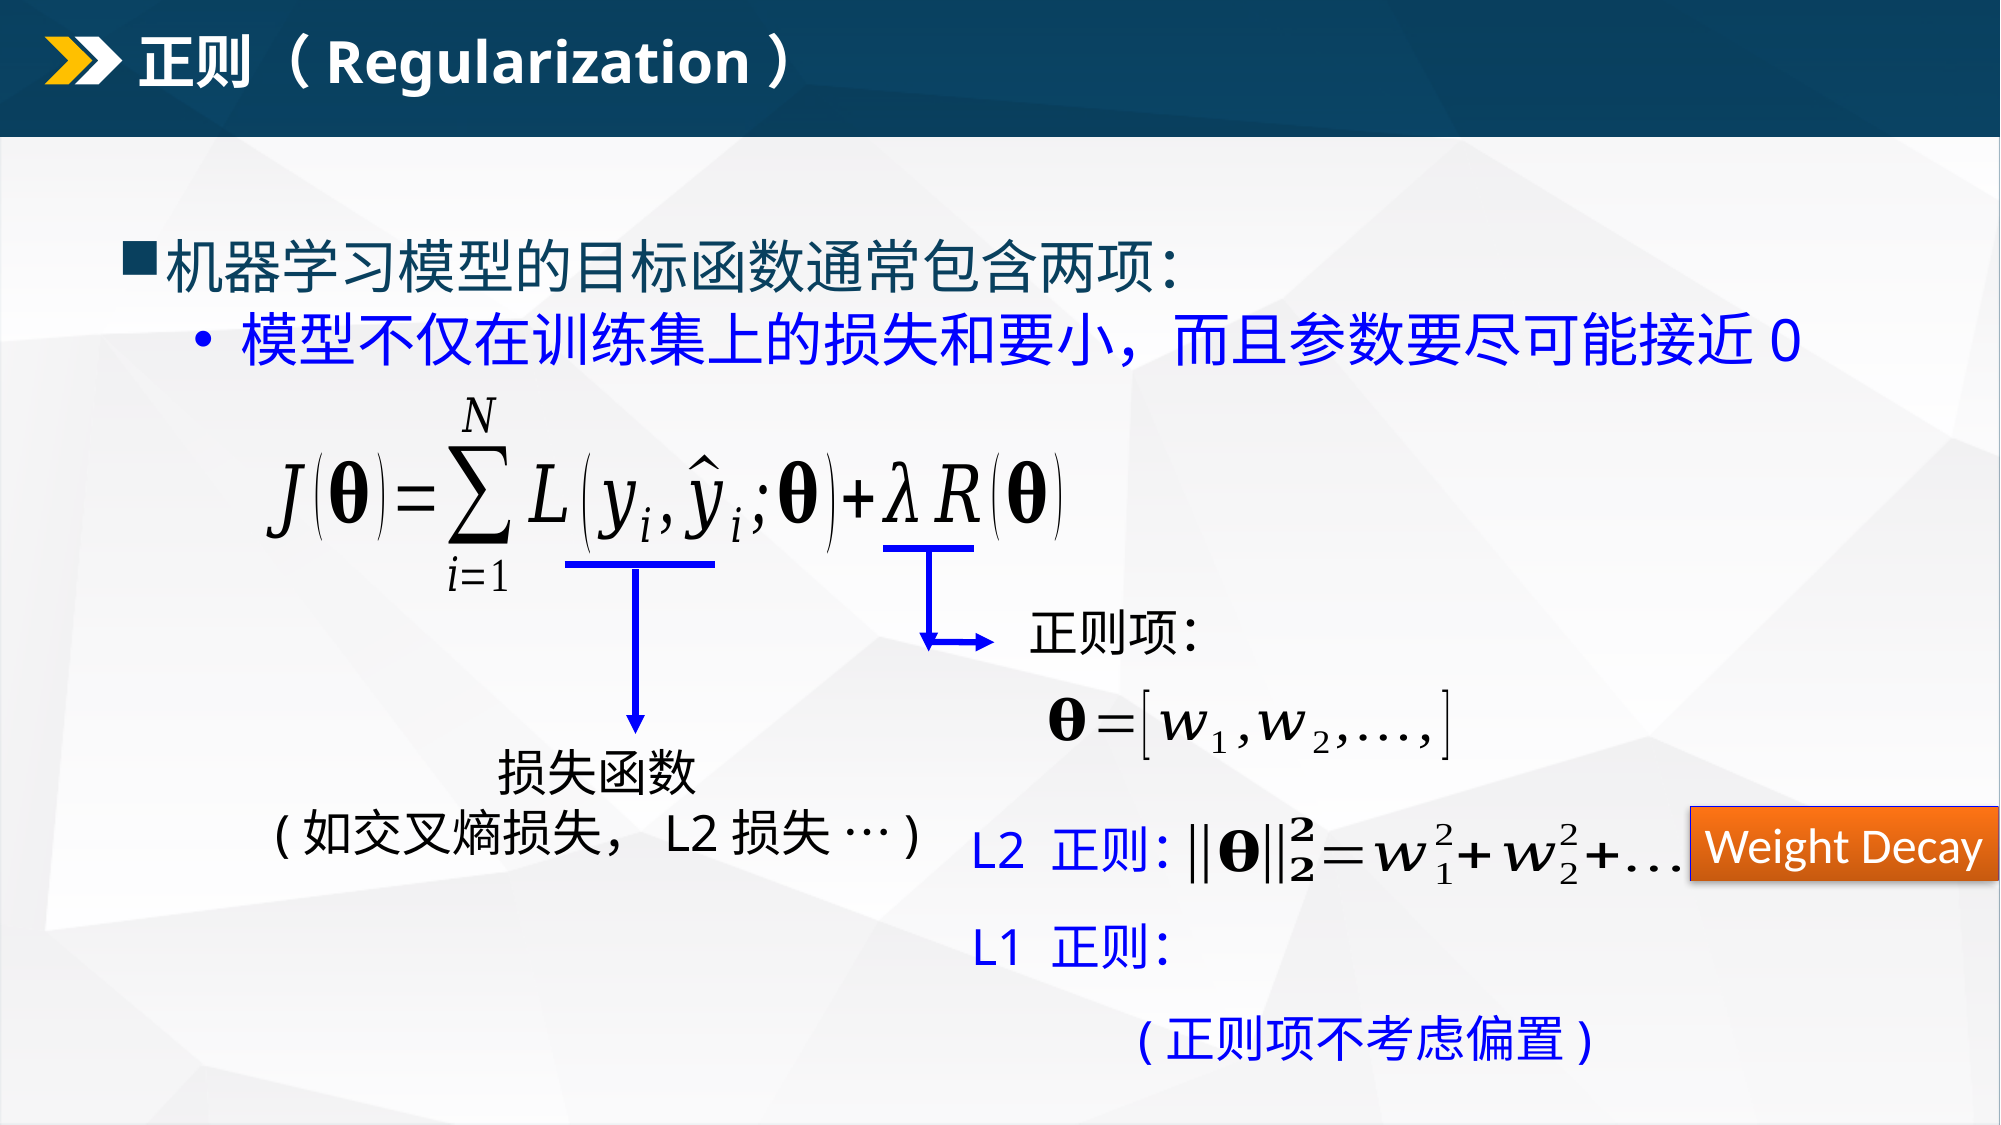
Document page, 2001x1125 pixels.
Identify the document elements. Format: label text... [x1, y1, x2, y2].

text_box (正则项不考虑偏置) [1055, 1000, 1675, 1075]
text_box 正则项： [1013, 593, 1597, 669]
text_box 损失函数 (如交叉熵损失，L2损失 …) [257, 733, 938, 869]
list 机器学习模型的目标函数通常包含两项： 模型不仅在训练集上的损失和要小，而且参数要尽可能接近0 [103, 188, 1868, 1048]
title 正则（Regularization） [122, 25, 1723, 137]
text_box L2 正则： [956, 811, 1576, 887]
text_box Weight Decay [1689, 806, 1999, 881]
picture [0, 0, 2000, 1125]
